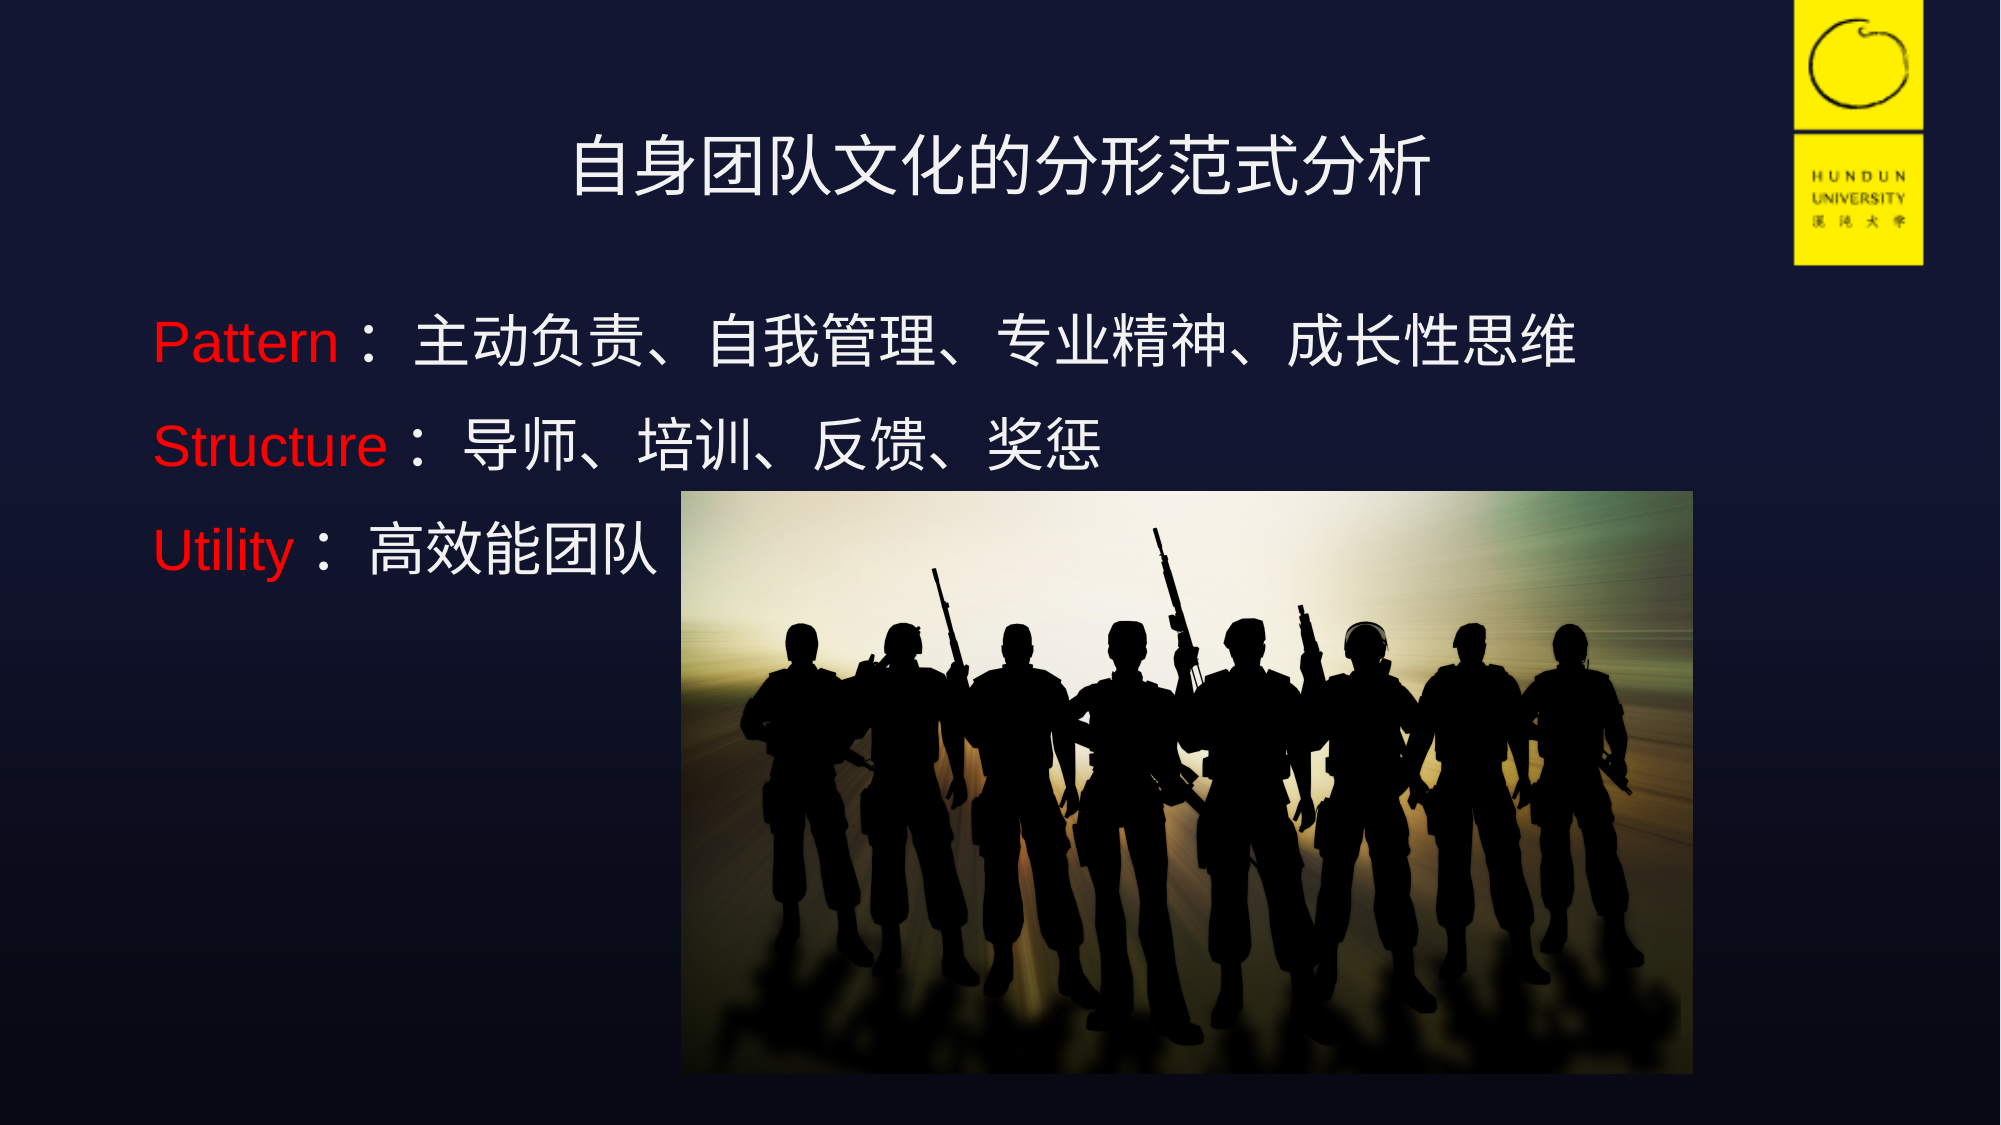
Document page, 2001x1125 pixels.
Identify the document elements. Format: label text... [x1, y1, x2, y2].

title 自身团队文化的分形范式分析 [137, 59, 1863, 278]
list Pattern：主动负责、自我管理、专业精神、成长性思维 Structure：导师、培训、反馈、奖惩 Utility：高效能团队 [137, 299, 1863, 1014]
picture [0, 0, 2001, 1125]
